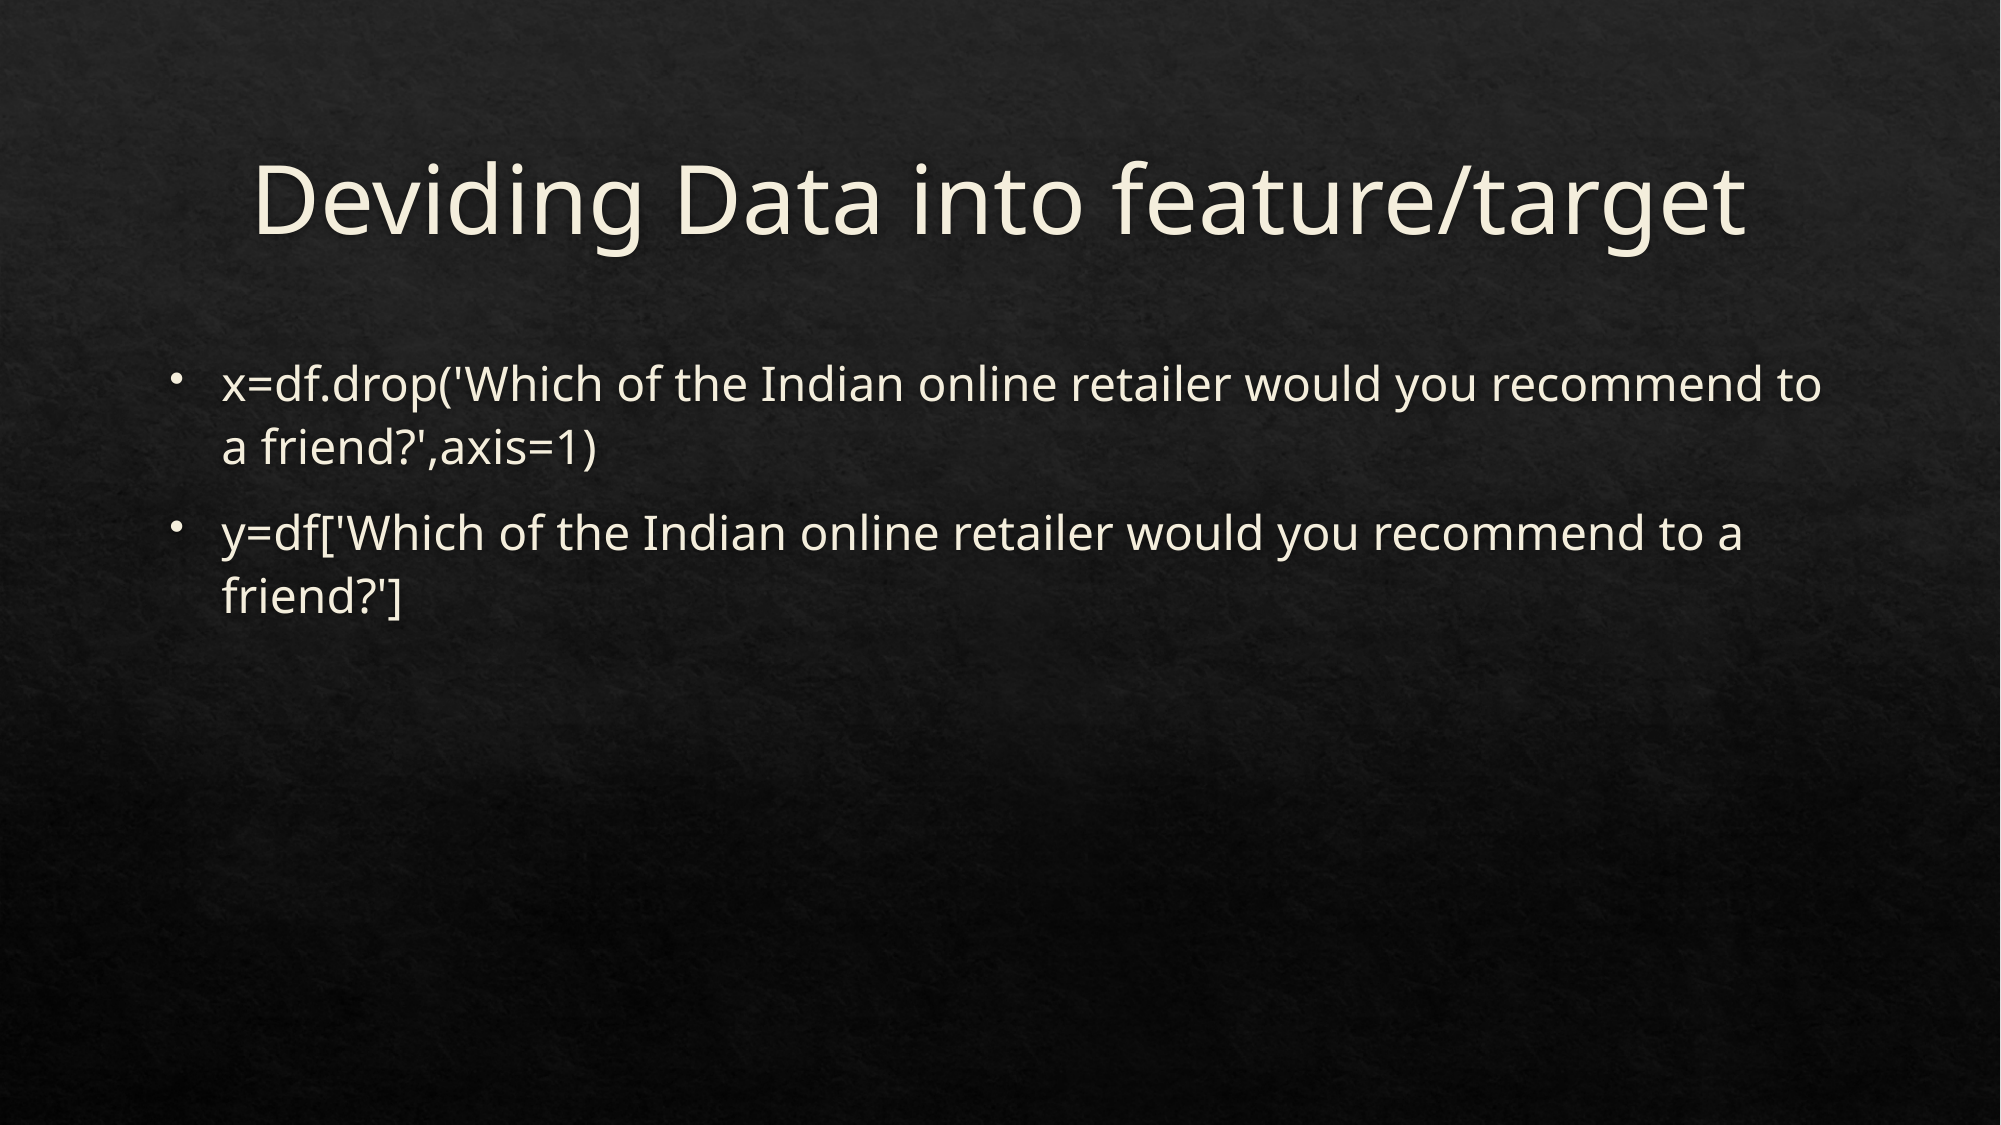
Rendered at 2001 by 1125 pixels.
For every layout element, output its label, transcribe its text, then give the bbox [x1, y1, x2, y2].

title Deviding Data into feature/target [149, 99, 1849, 307]
list x=df.drop('Which of the Indian online retailer would you recommend to a friend?',axis=1) y=df['Which of the Indian online retailer would you recommend to a friend?'] [149, 340, 1849, 950]
